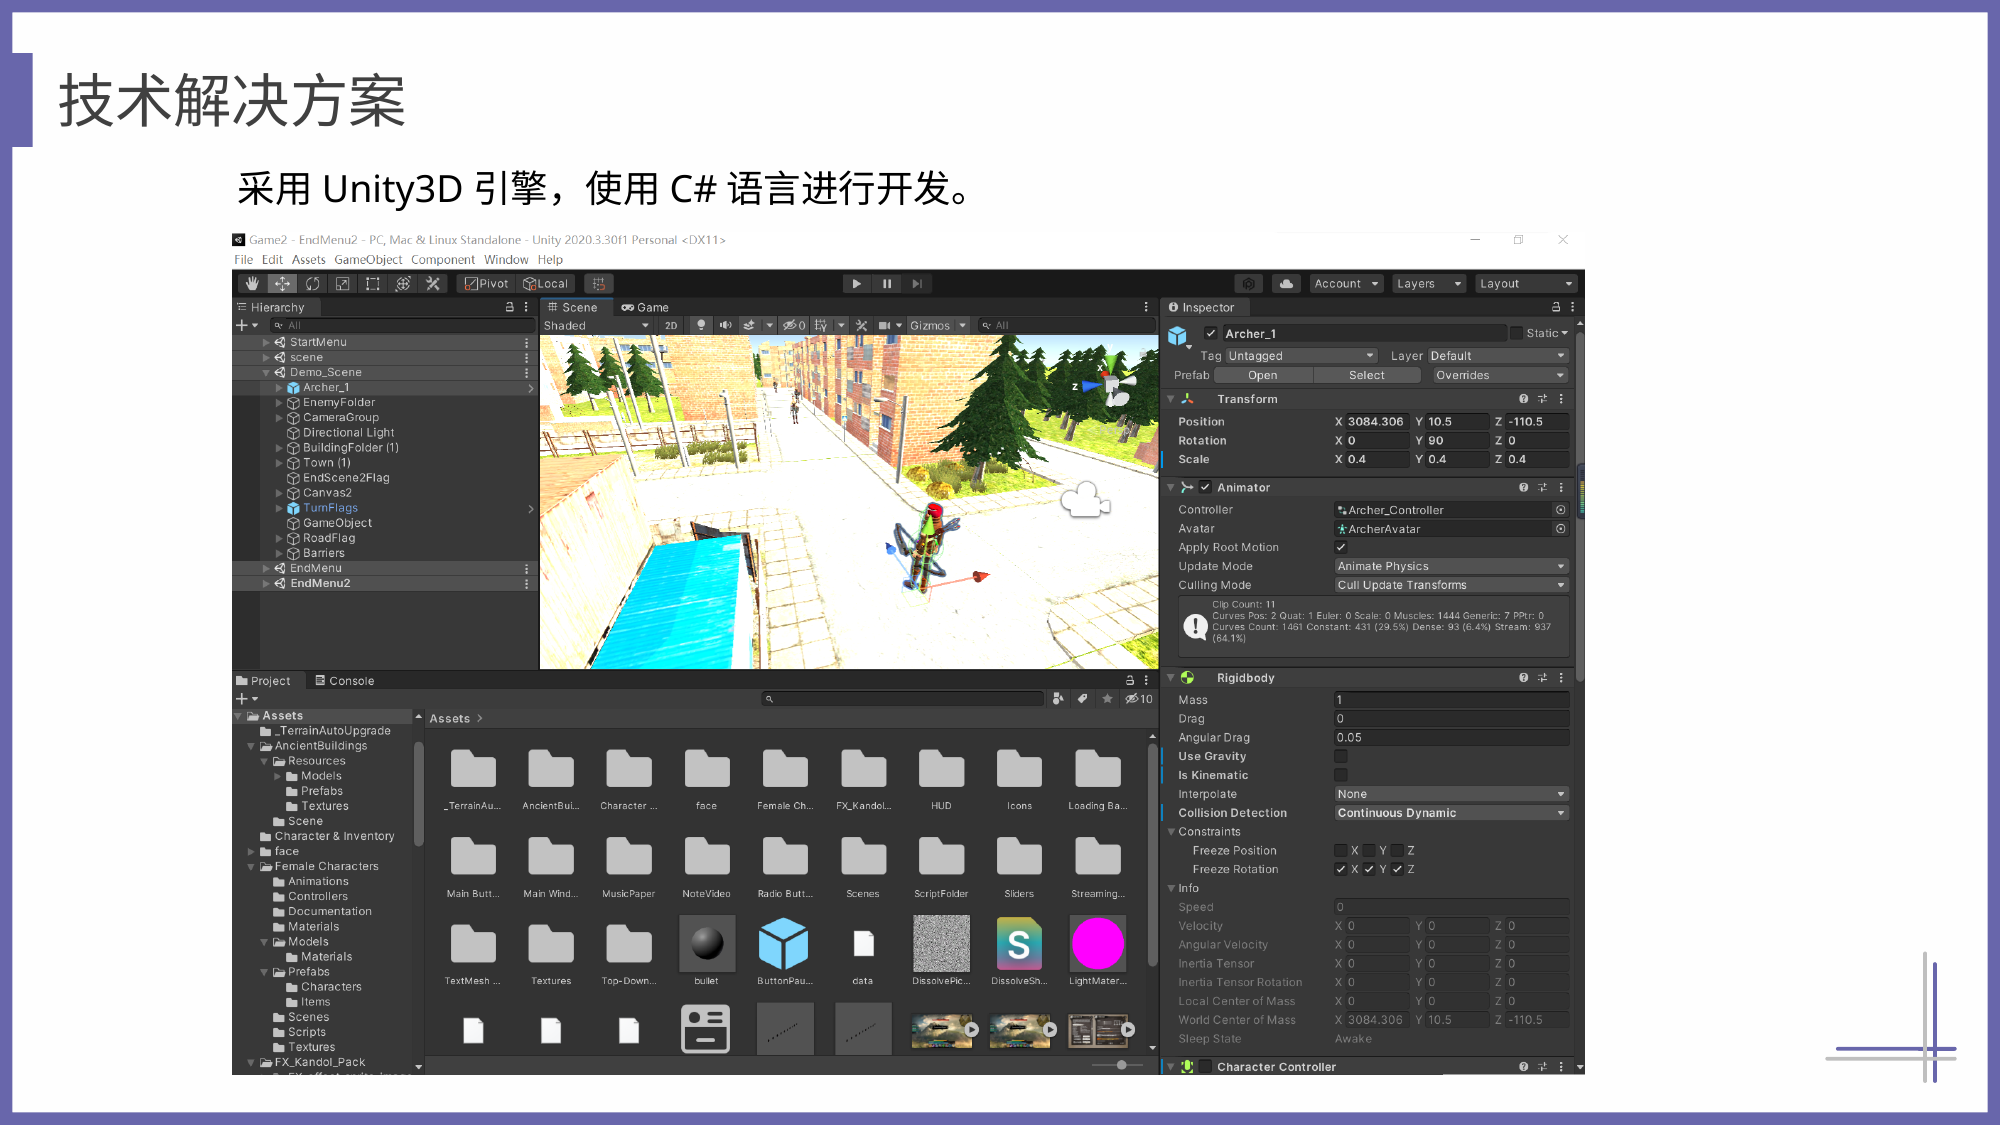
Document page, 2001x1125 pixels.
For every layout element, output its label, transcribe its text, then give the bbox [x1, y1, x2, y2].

text_box [0, 0, 2000, 1125]
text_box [1825, 951, 1957, 1083]
picture [232, 232, 1585, 1076]
text_box [0, 52, 34, 148]
text_box 采用Unity3D引擎，使用C#语言进行开发。 [223, 157, 1595, 308]
text_box 技术解决方案 [42, 57, 422, 142]
